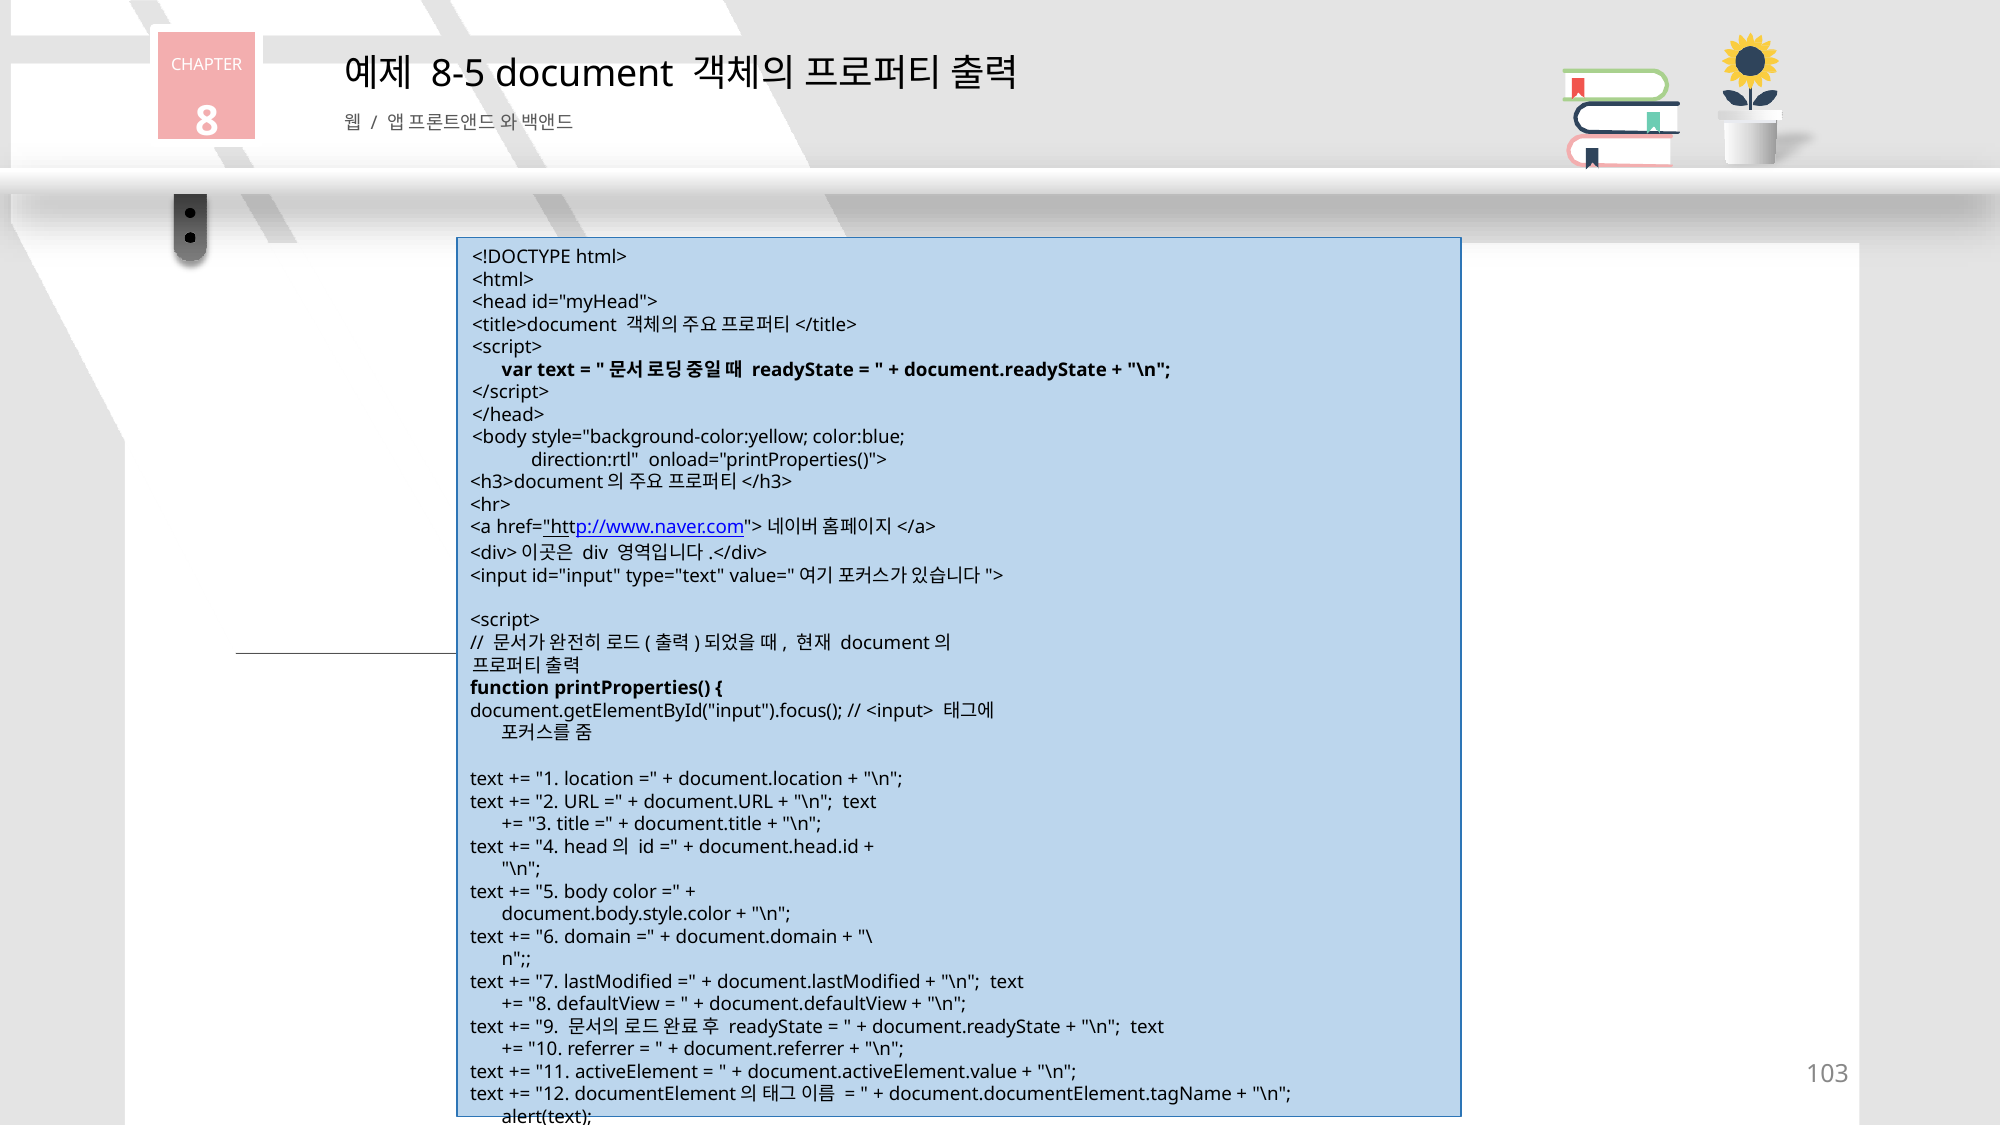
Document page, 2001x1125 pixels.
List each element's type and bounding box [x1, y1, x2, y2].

text_box [0, 0, 2000, 1125]
title [342, 47, 1055, 238]
